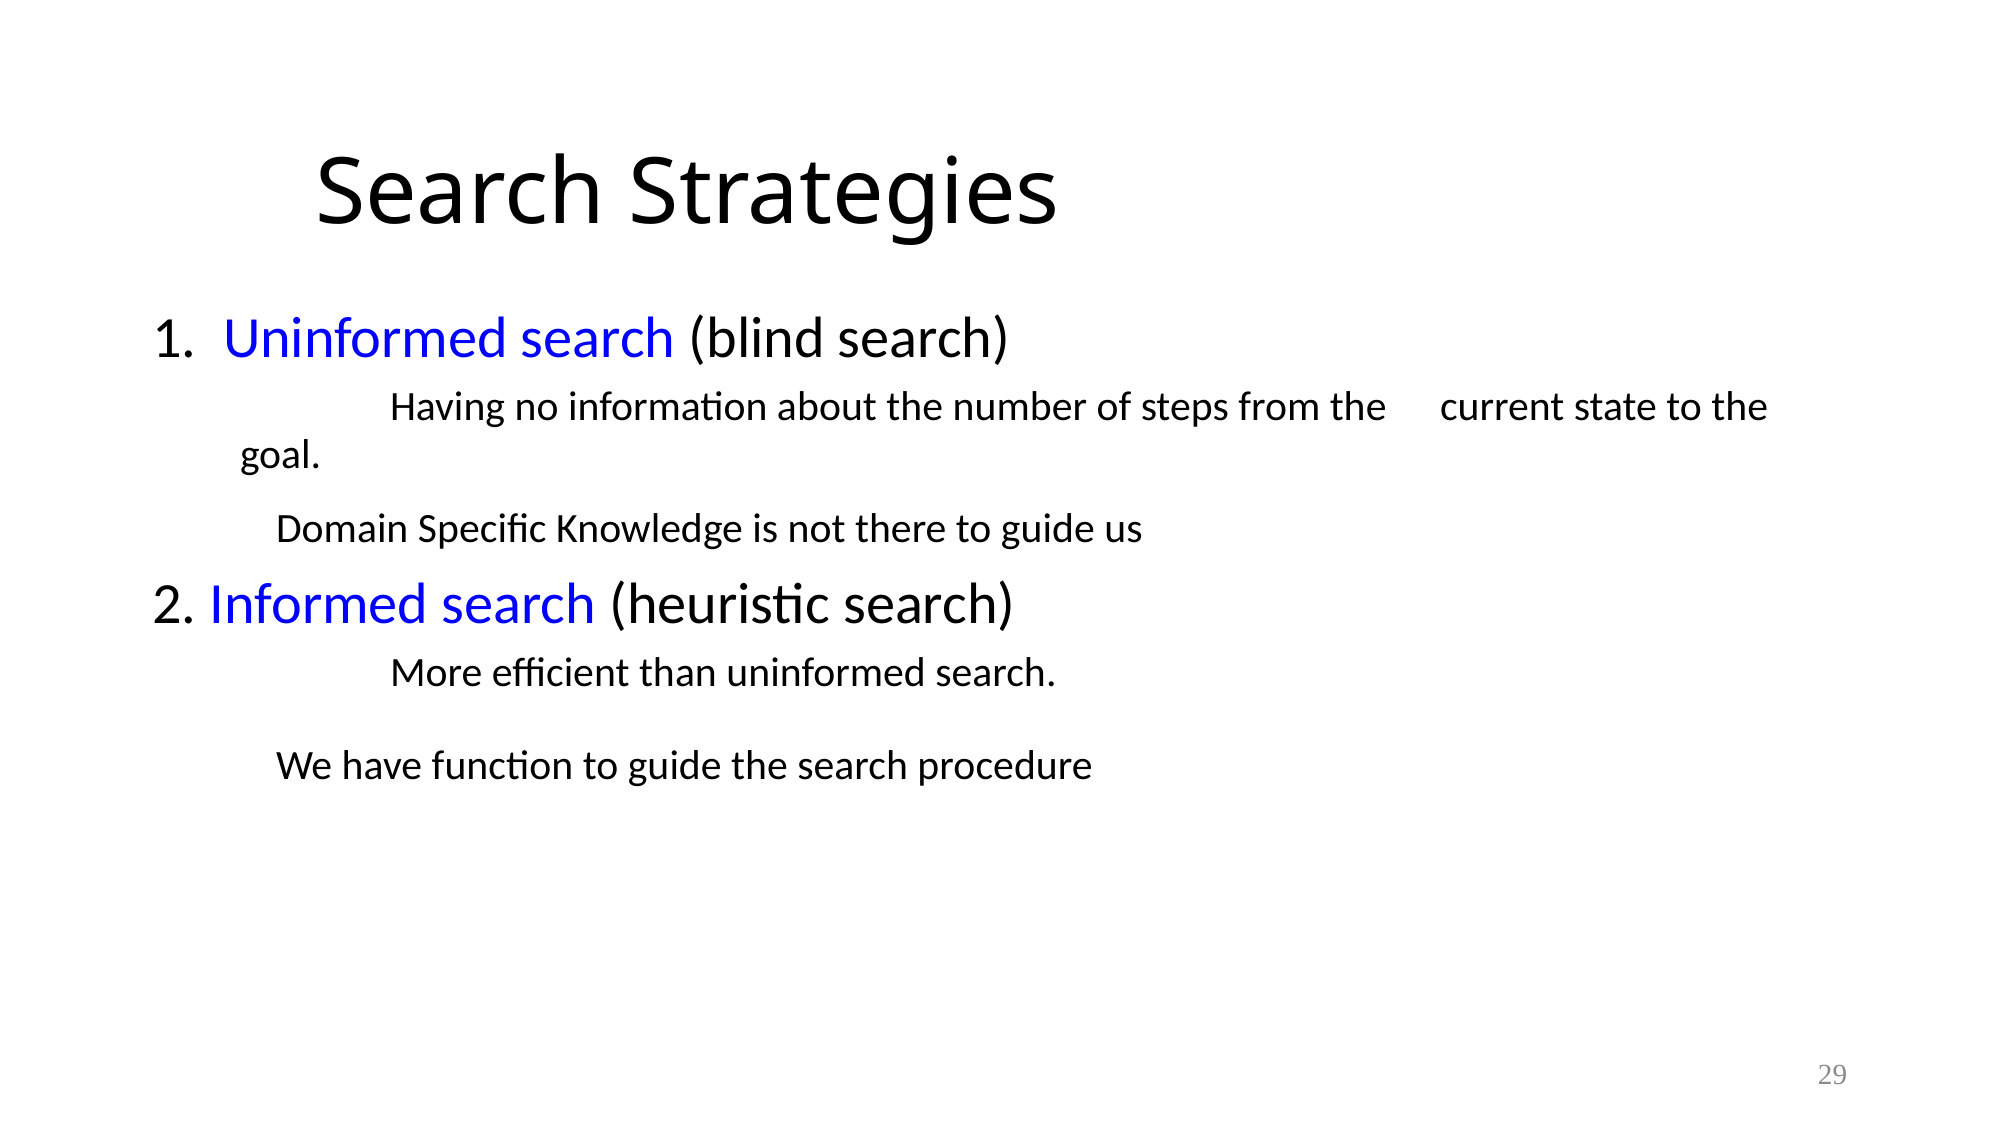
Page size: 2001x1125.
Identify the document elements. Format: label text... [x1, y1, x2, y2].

slide_number 29 [1412, 1042, 1863, 1103]
list 1. Uninformed search (blind search) Having no information about the number of steps from the current state to the goal. Domain Specific Knowledge is not there to guide us 2. Informed search (heuristic search) More efficient than uninformed search. We have function to guide the search procedure [137, 299, 1863, 1014]
title Search Strategies [300, 99, 1700, 288]
